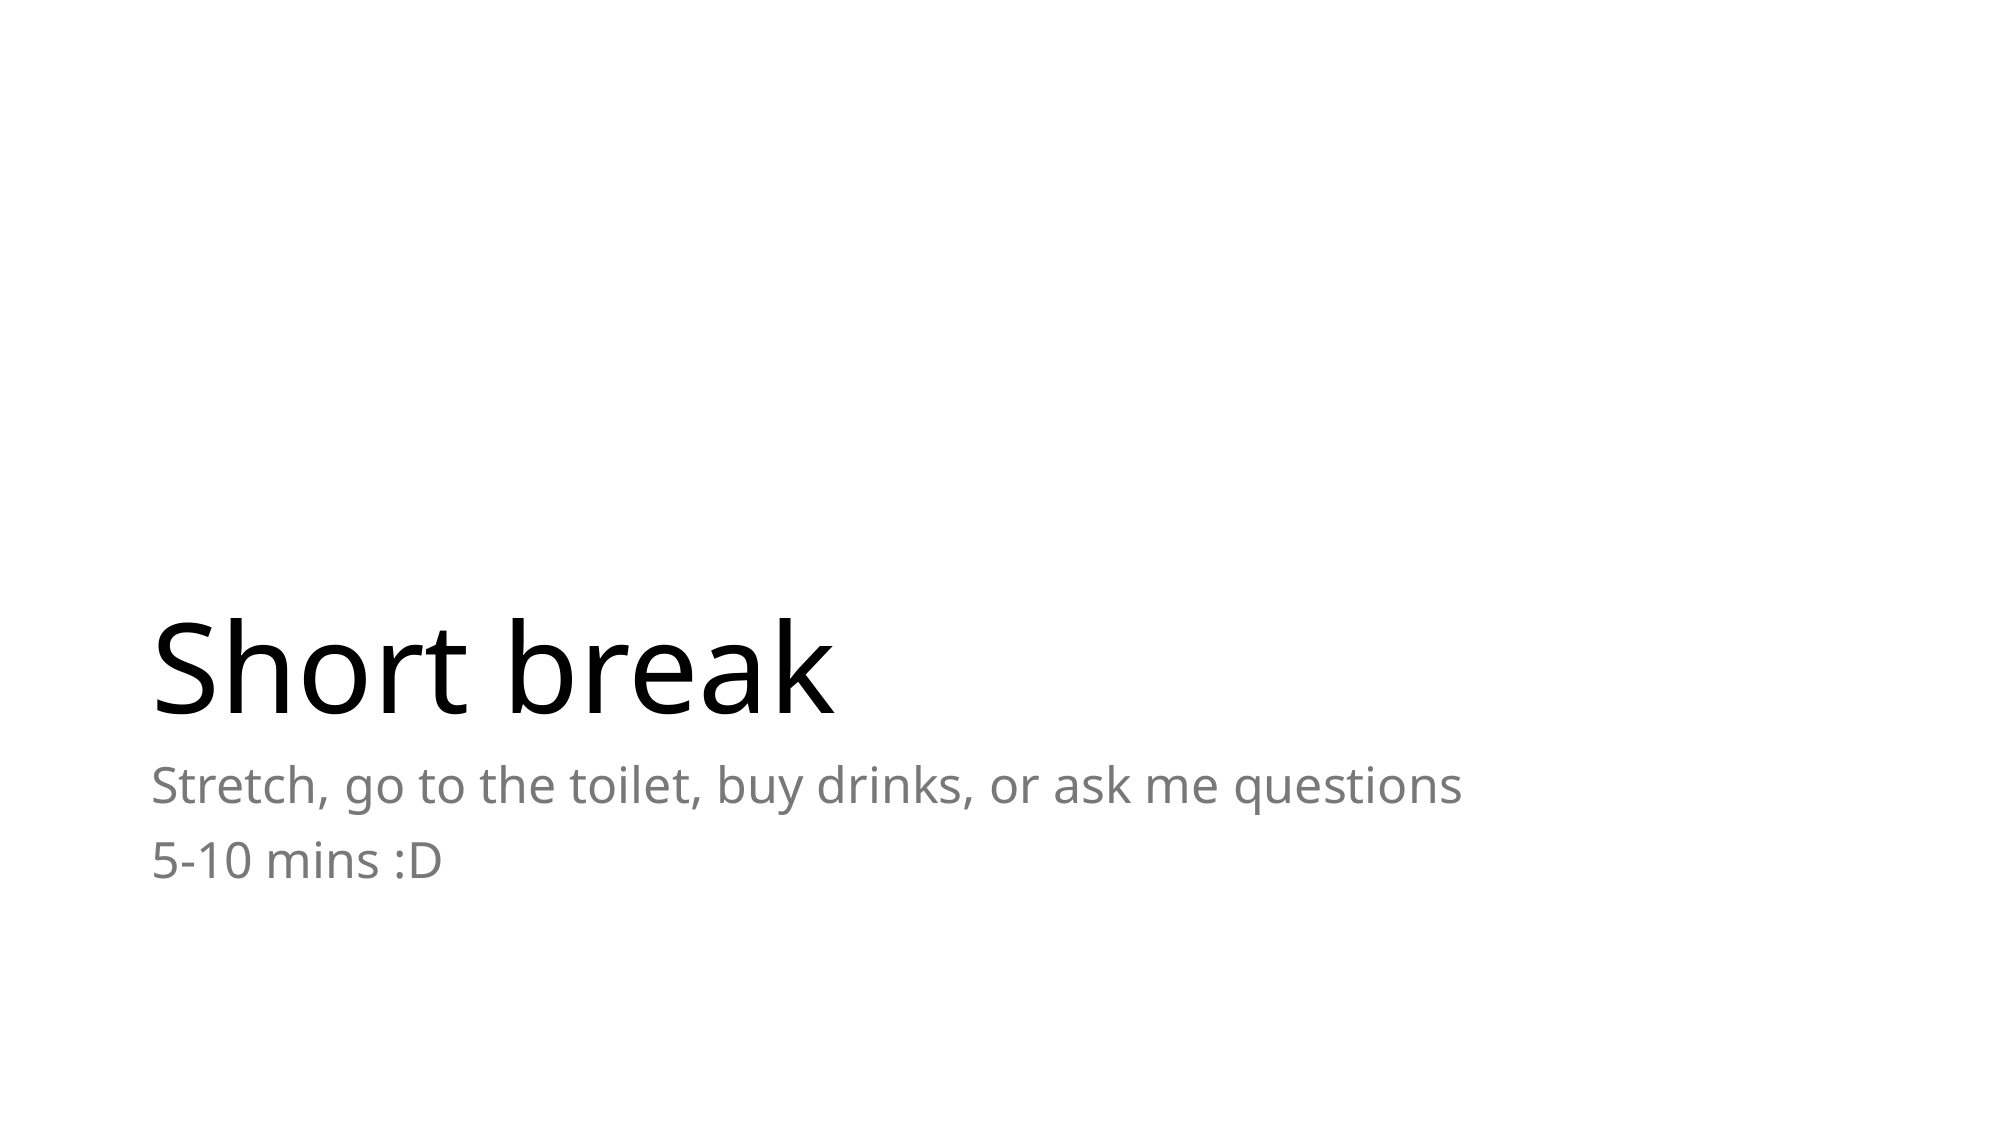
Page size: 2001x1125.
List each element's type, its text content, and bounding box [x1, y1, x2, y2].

title Short break [136, 280, 1862, 749]
list Stretch, go to the toilet, buy drinks, or ask me questions 5-10 mins :D [136, 752, 1862, 999]
